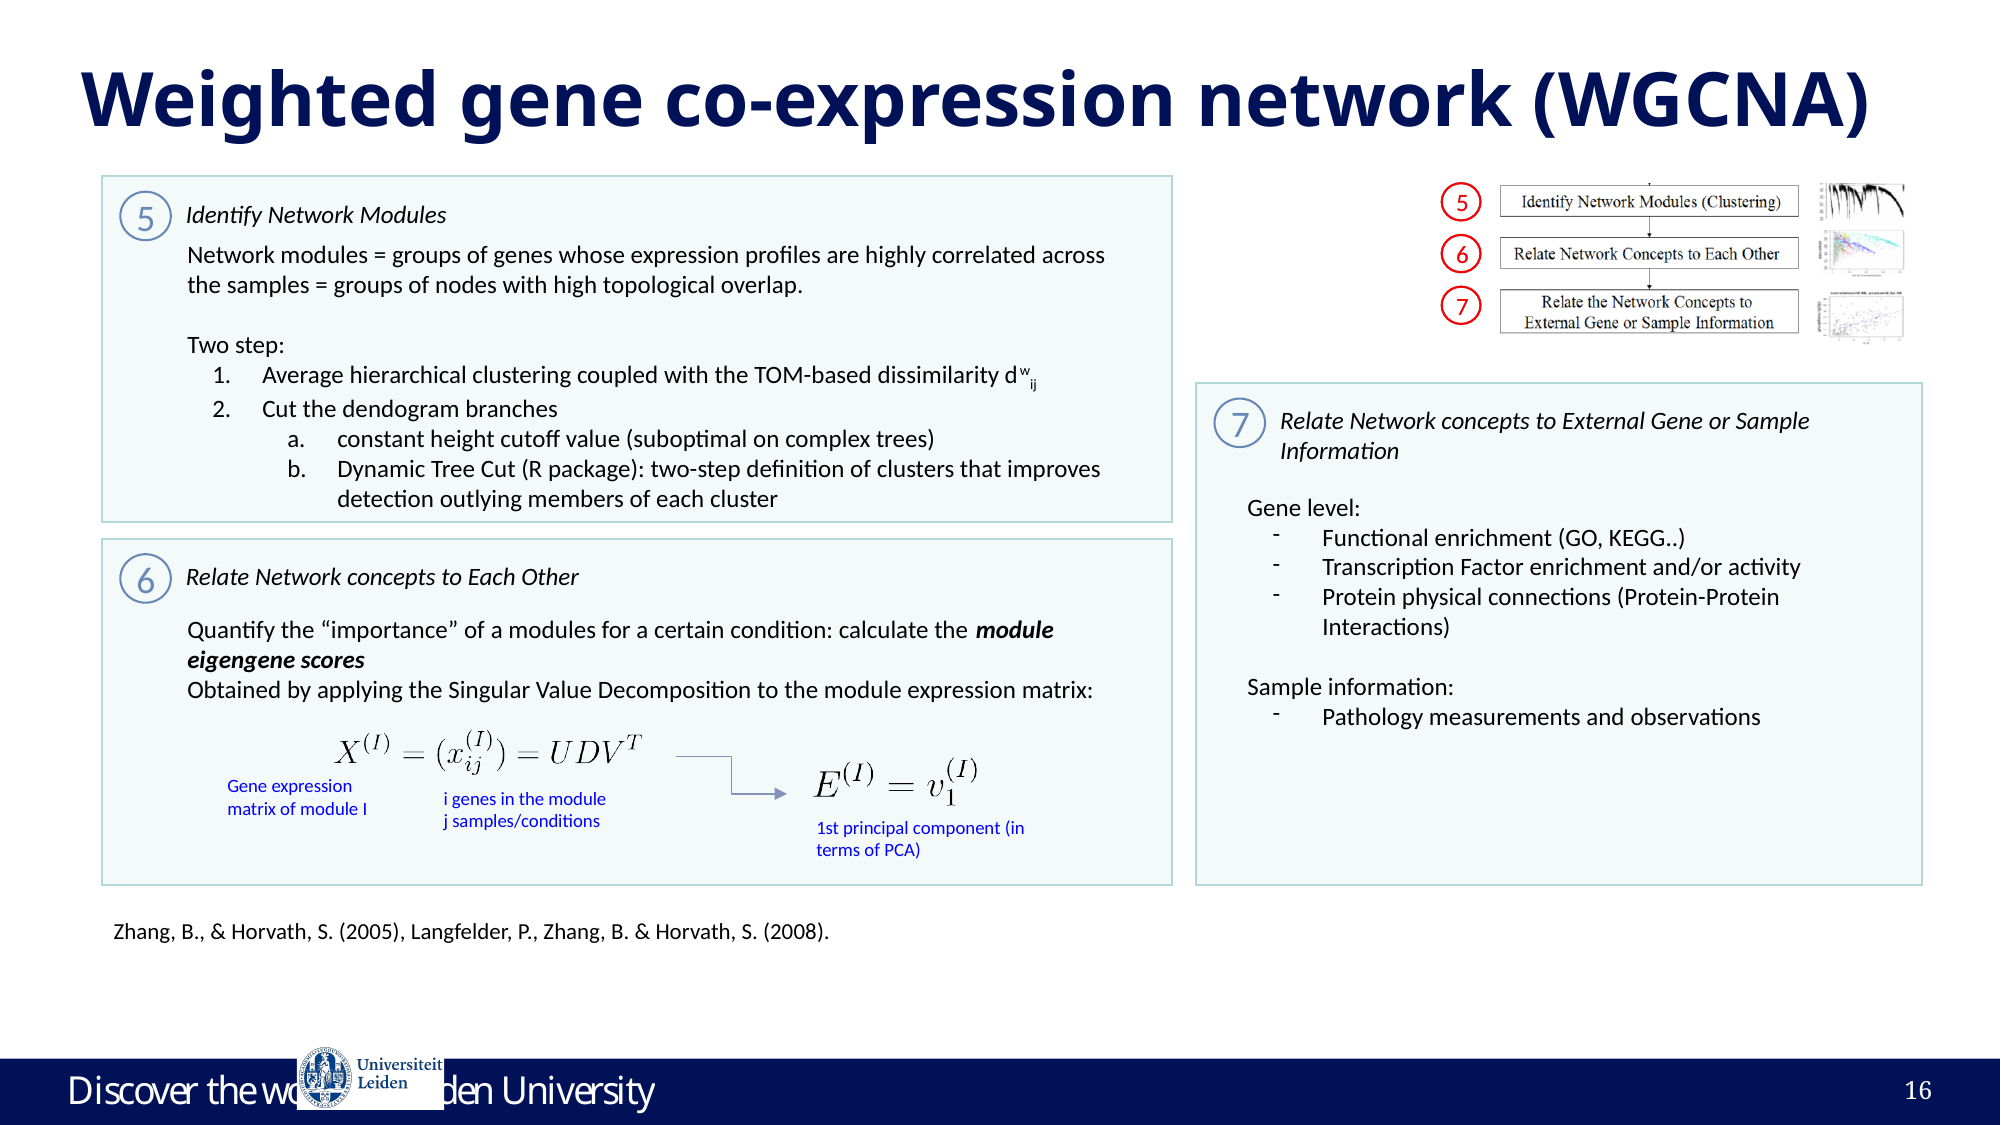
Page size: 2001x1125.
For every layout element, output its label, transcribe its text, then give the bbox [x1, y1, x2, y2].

text_box Network modules = groups of genes whose expression profiles are highly correlated across the samples = groups of nodes with high topological overlap. Two step: Average hierarchical clustering coupled with the TOM-based dissimilarity dwij Cut the dendogram branches constant height cutoff value (suboptimal on complex trees) Dynamic Tree Cut (R package): two-step definition of clusters that improves detection outlying members of each cluster [172, 223, 1156, 457]
text_box 1st principal component (in terms of PCA) [801, 800, 1054, 838]
text_box Zhang, B., & Horvath, S. (2005), Langfelder, P., Zhang, B. & Horvath, S. (2008). [98, 897, 868, 957]
text_box 6 [1441, 234, 1481, 273]
picture [334, 729, 642, 775]
text_box Relate Network concepts to Each Other [170, 553, 1036, 599]
text_box i genes in the module j samples/conditions [428, 781, 642, 809]
picture [1493, 182, 1923, 356]
text_box 5 [120, 191, 170, 241]
text_box [1195, 383, 1923, 885]
text_box [170, 404, 670, 466]
text_box Identify Network Modules [170, 190, 1036, 232]
text_box Gene level: Functional enrichment (GO, KEGG..) Transcription Factor enrichment and/or activity Protein physical connections (Protein-Protein Interactions) Sample information: Pathology measurements and observations [1232, 476, 1863, 709]
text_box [675, 756, 788, 795]
title Weighted gene co-expression network (WGCNA) [66, 66, 1934, 138]
text_box 5 [1441, 183, 1481, 221]
text_box [101, 176, 1172, 523]
text_box Relate Network concepts to External Gene or Sample Information [1265, 397, 1880, 443]
text_box 6 [120, 554, 170, 603]
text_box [296, 1044, 445, 1111]
text_box Quantify the “importance” of a modules for a certain condition: calculate the module eigengene scores Obtained by applying the Singular Value Decomposition to the module expression matrix: [172, 598, 1156, 832]
text_box Gene expression matrix of module I [212, 759, 388, 797]
text_box 7 [1441, 286, 1481, 324]
text_box [101, 538, 1172, 885]
slide_number 16 [1497, 1061, 1948, 1122]
text_box 7 [1214, 398, 1265, 448]
picture [813, 756, 977, 806]
